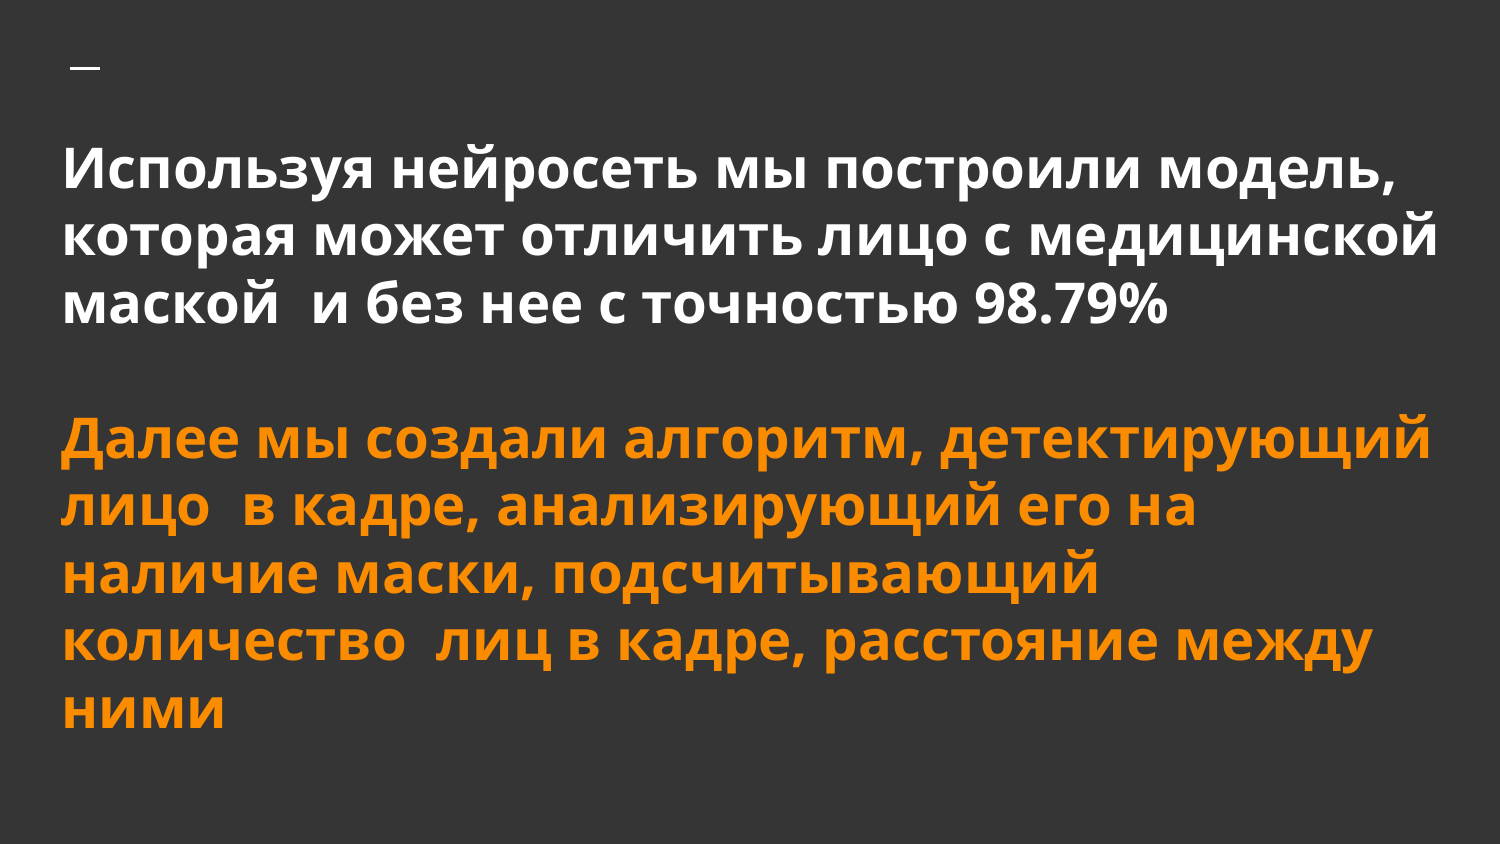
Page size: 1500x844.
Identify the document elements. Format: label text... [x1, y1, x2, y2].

title Используя нейросеть мы построили модель, которая может отличить лицо с медицинской маской и без нее с точностью 98.79% Далее мы создали алгоритм, детектирующий лицо в кадре, анализирующий его на наличие маски, подсчитывающий количество лиц в кадре, расстояние между ними [46, 116, 1463, 746]
